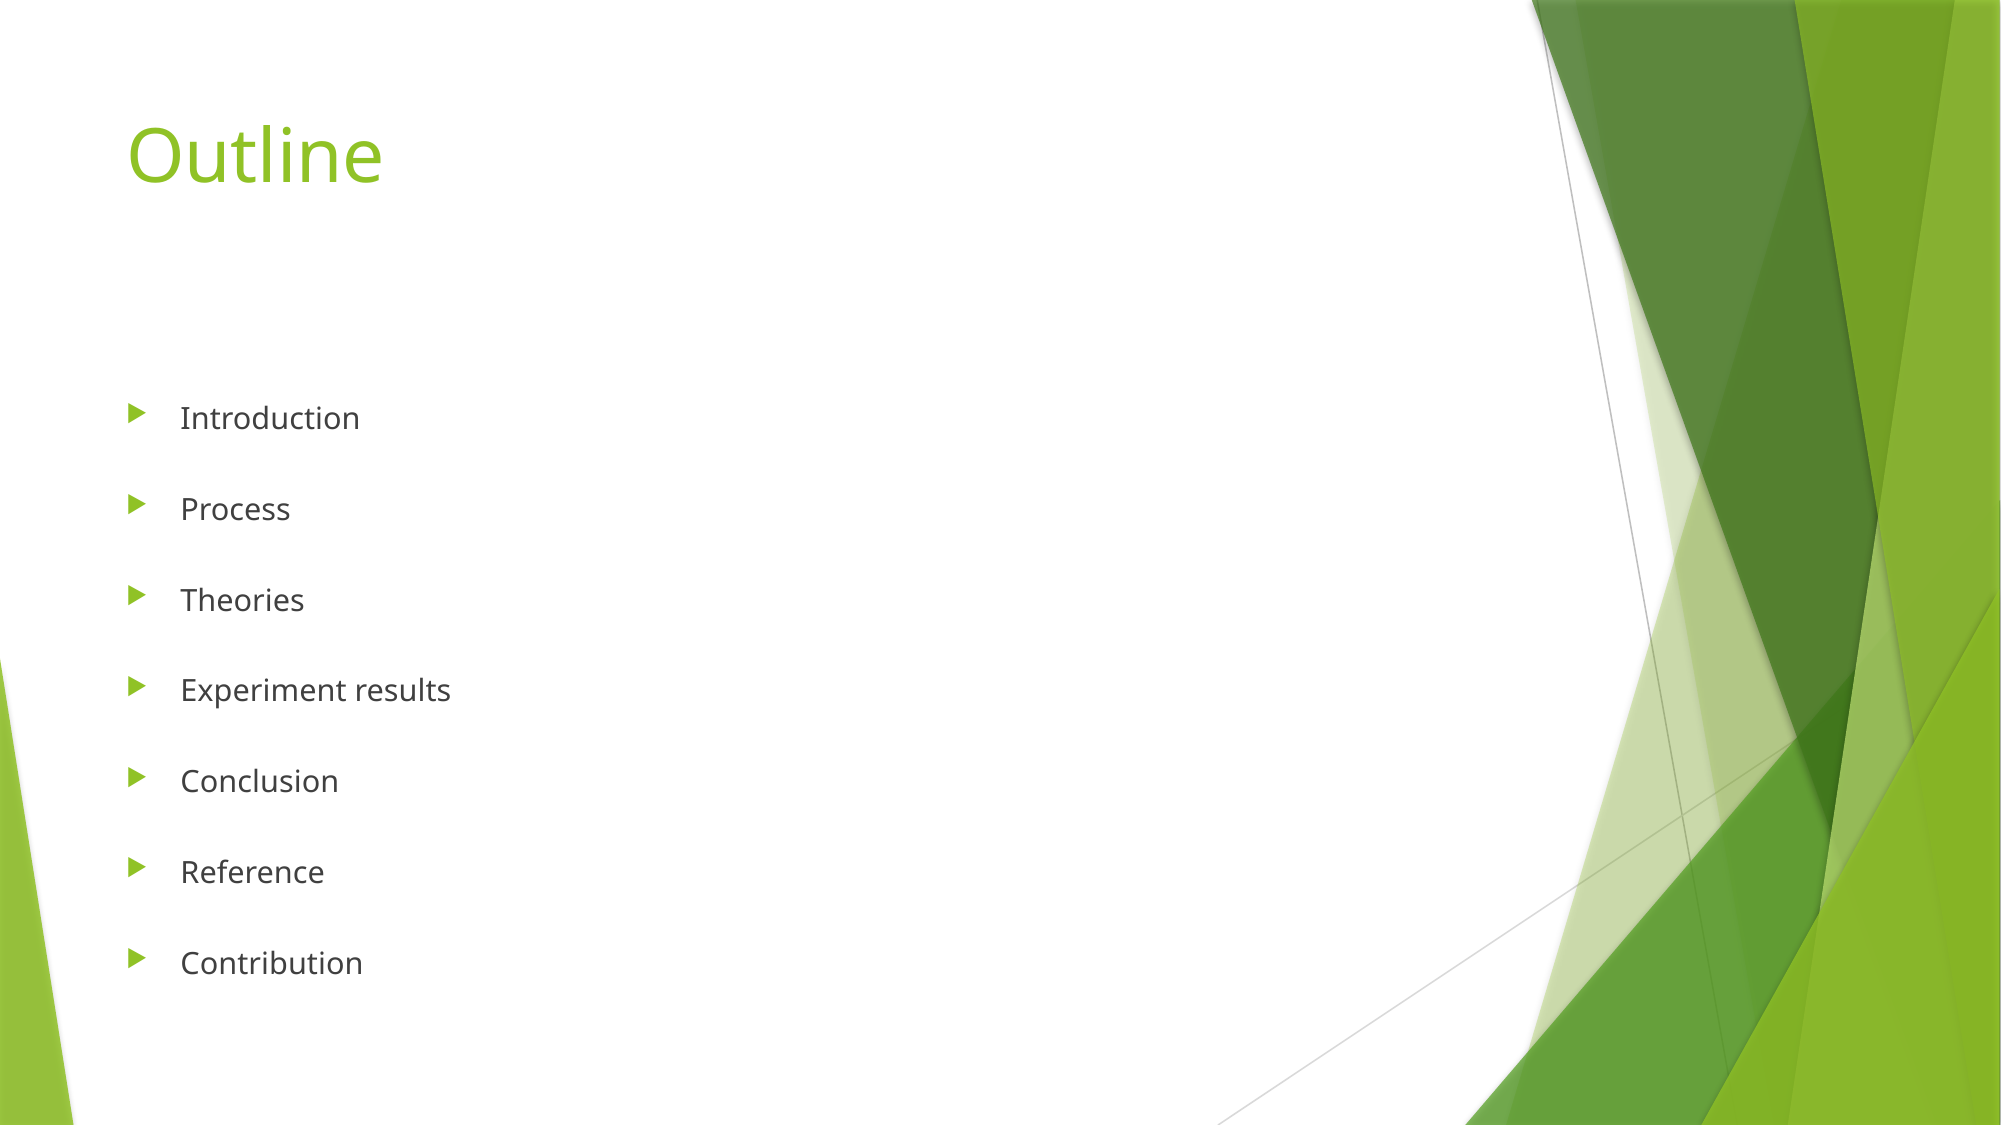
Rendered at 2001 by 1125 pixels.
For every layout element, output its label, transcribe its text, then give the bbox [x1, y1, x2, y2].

list Introduction Process Theories Experiment results Conclusion Reference Contribution [111, 354, 1522, 992]
title Outline [111, 99, 1522, 317]
